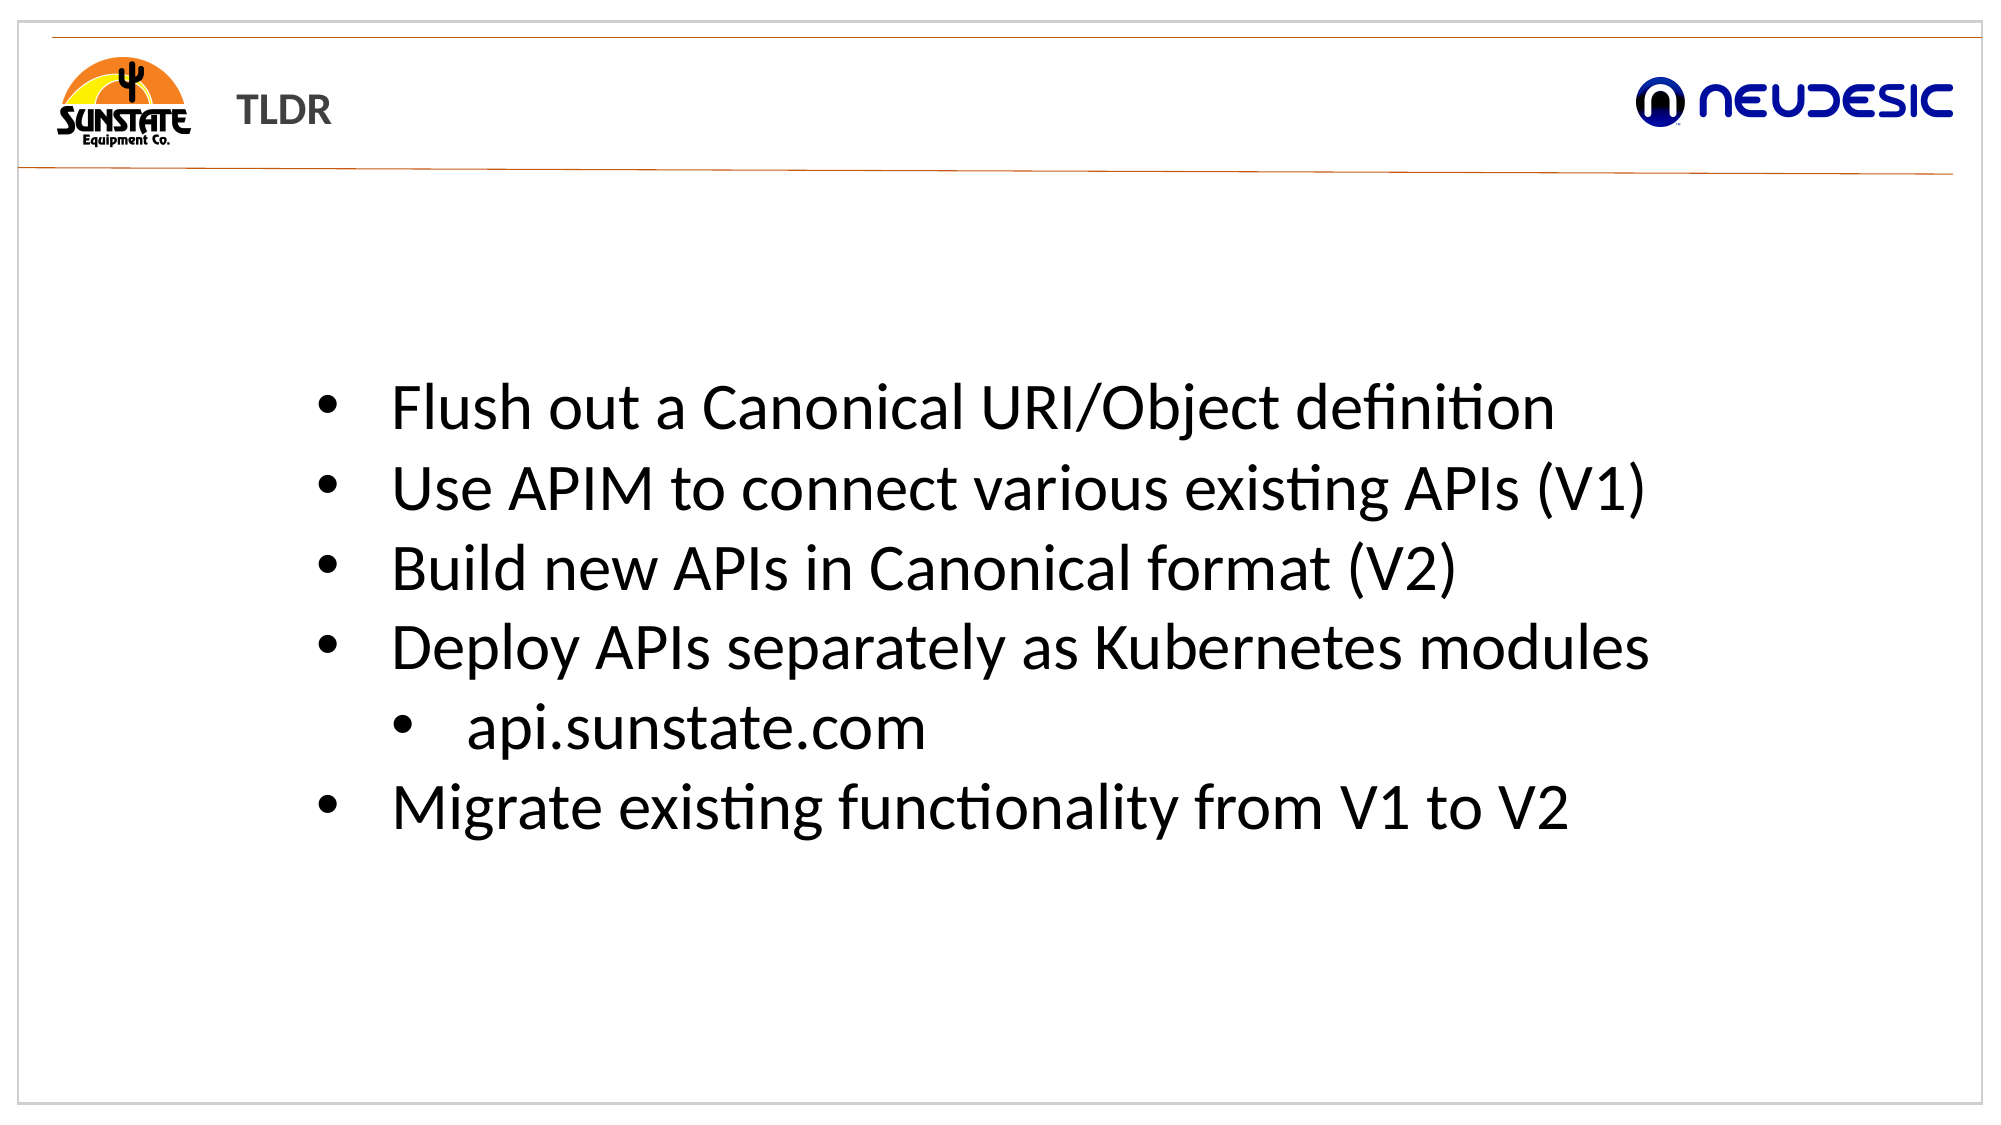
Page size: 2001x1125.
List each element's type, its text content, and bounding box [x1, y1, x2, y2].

picture [1636, 77, 1953, 127]
text_box [17, 20, 1983, 1105]
picture [52, 50, 195, 157]
text_box Flush out a Canonical URI/Object definition Use APIM to connect various existing APIs (V1) Build new APIs in Canonical format (V2) Deploy APIs separately as Kubernetes modules api.sunstate.com Migrate existing functionality from V1 to V2 [301, 355, 1667, 851]
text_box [18, 167, 1953, 175]
